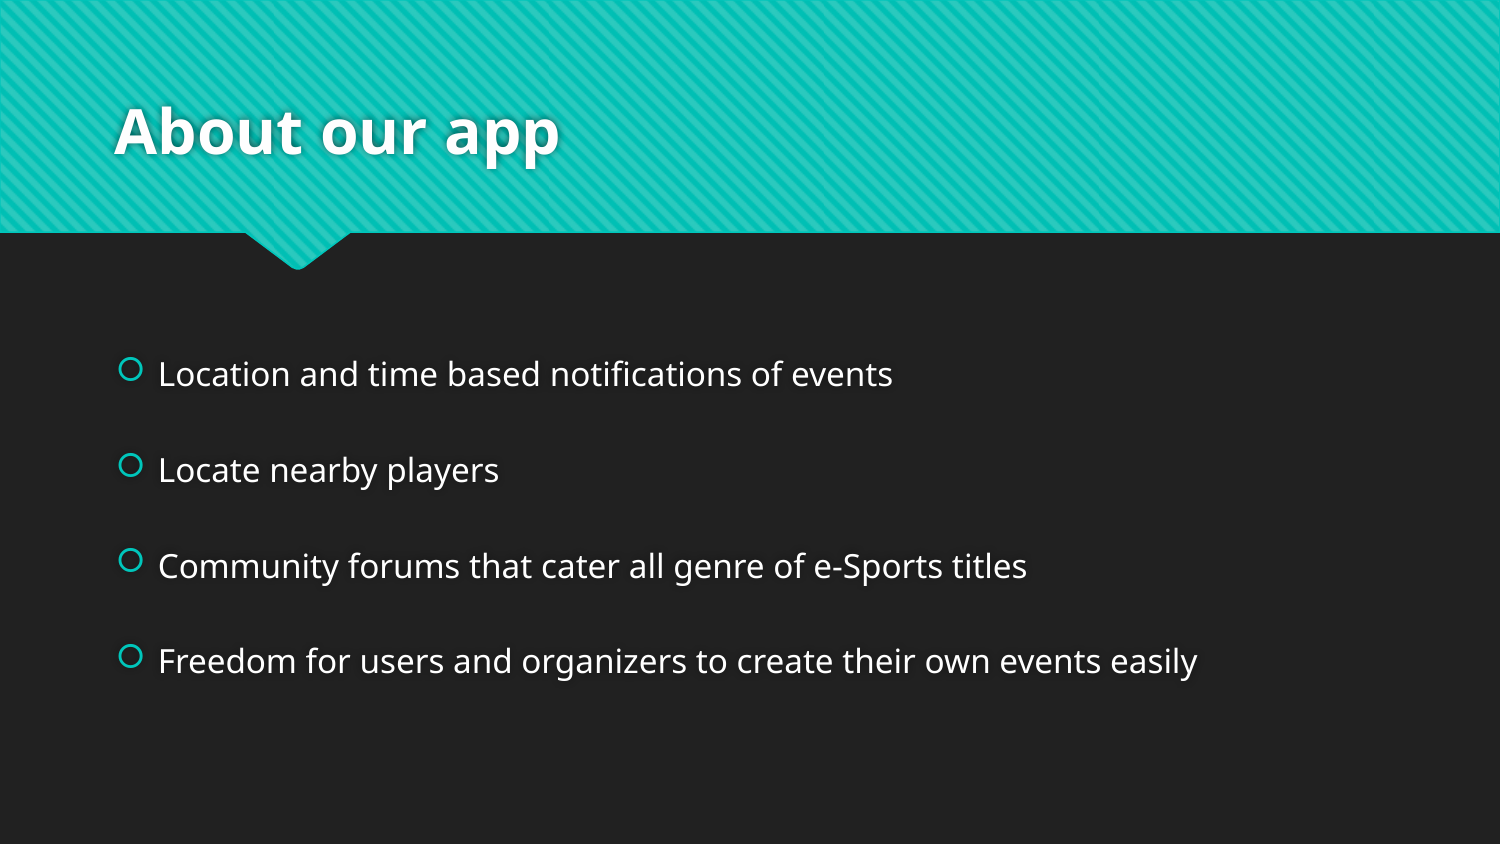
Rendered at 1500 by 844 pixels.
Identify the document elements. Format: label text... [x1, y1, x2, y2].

title About our app [99, 55, 1401, 175]
list Location and time based notifications of events Locate nearby players Community forums that cater all genre of e-Sports titles Freedom for users and organizers to create their own events easily [100, 273, 1400, 721]
